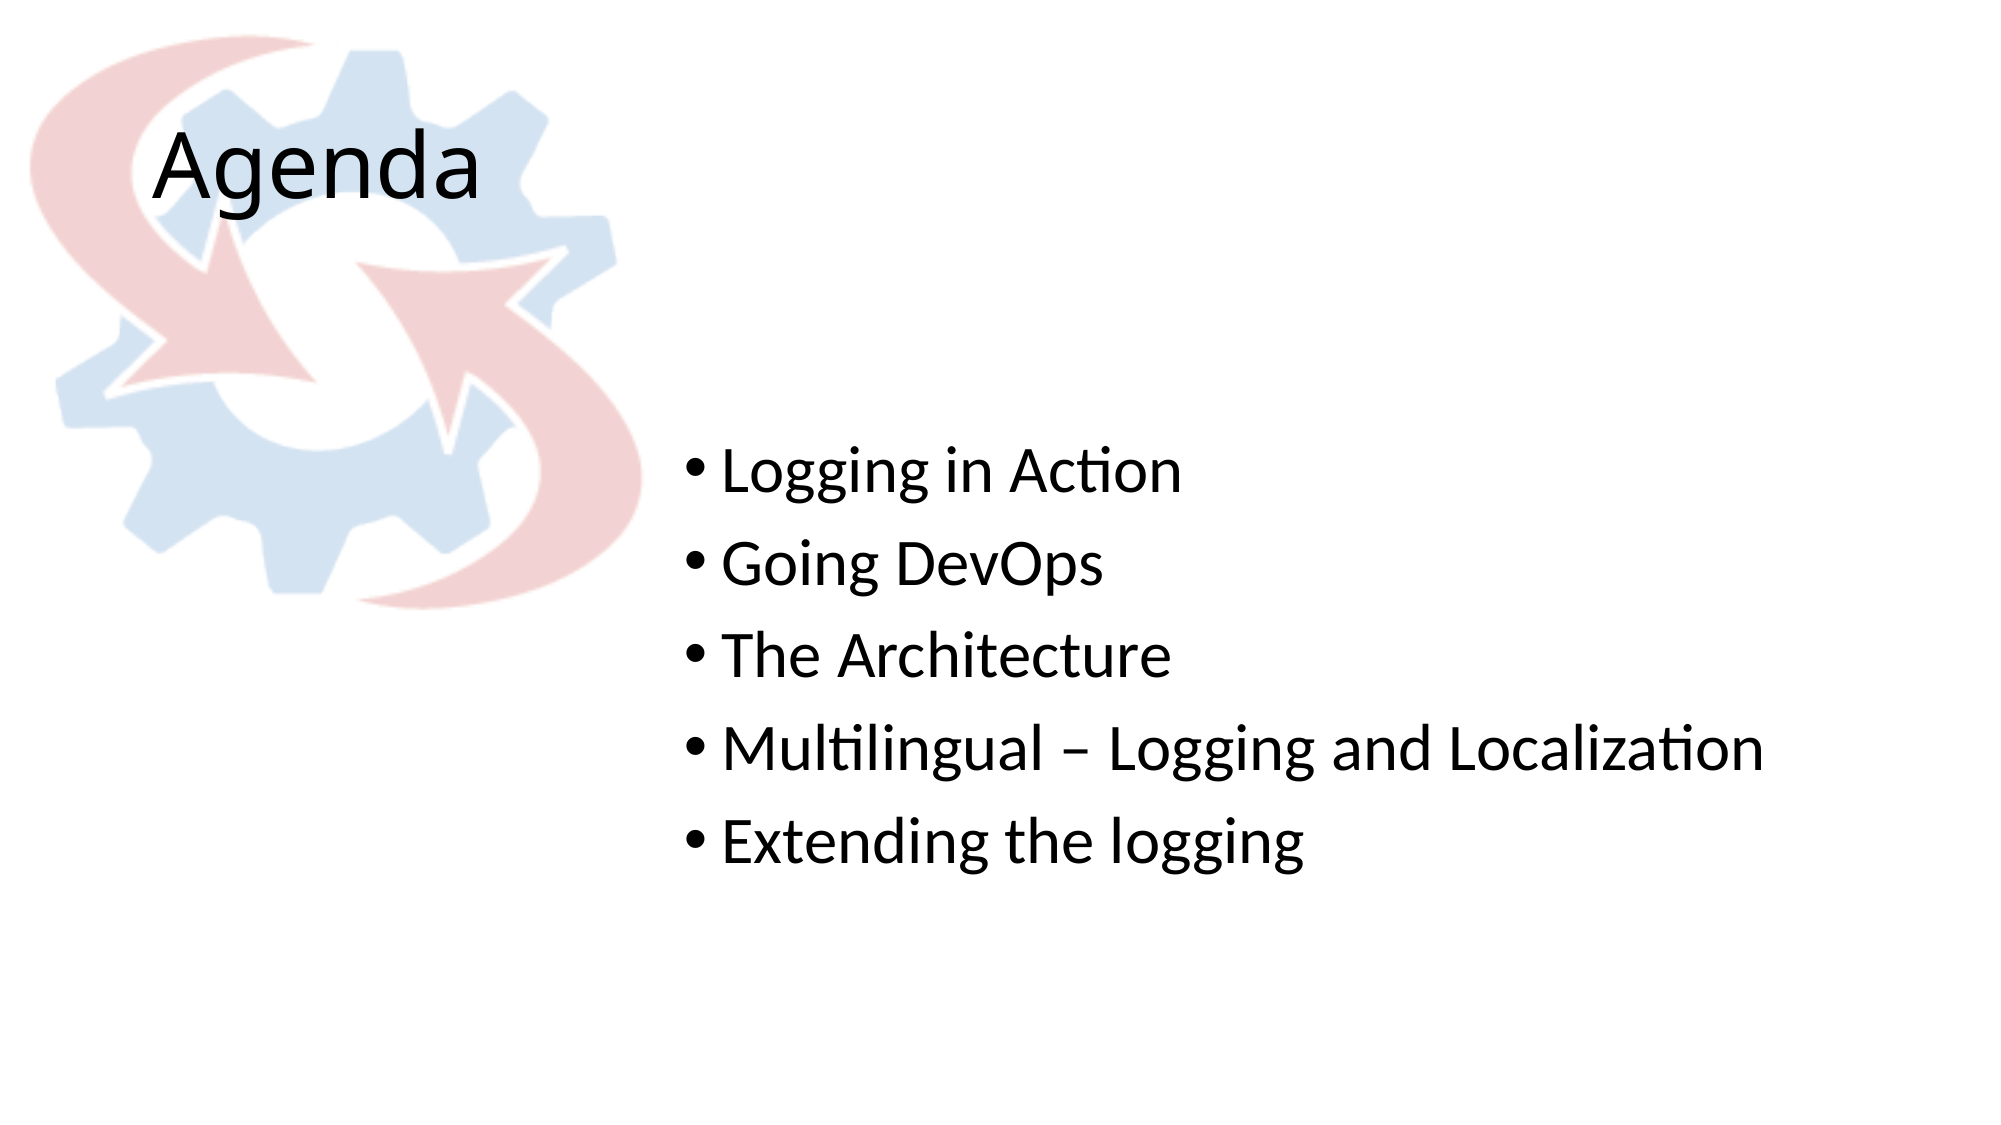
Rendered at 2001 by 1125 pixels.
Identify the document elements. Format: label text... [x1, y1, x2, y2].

list Logging in Action Going DevOps The Architecture Multilingual – Logging and Localization Extending the logging [668, 299, 1863, 1014]
title Agenda [137, 59, 1863, 278]
